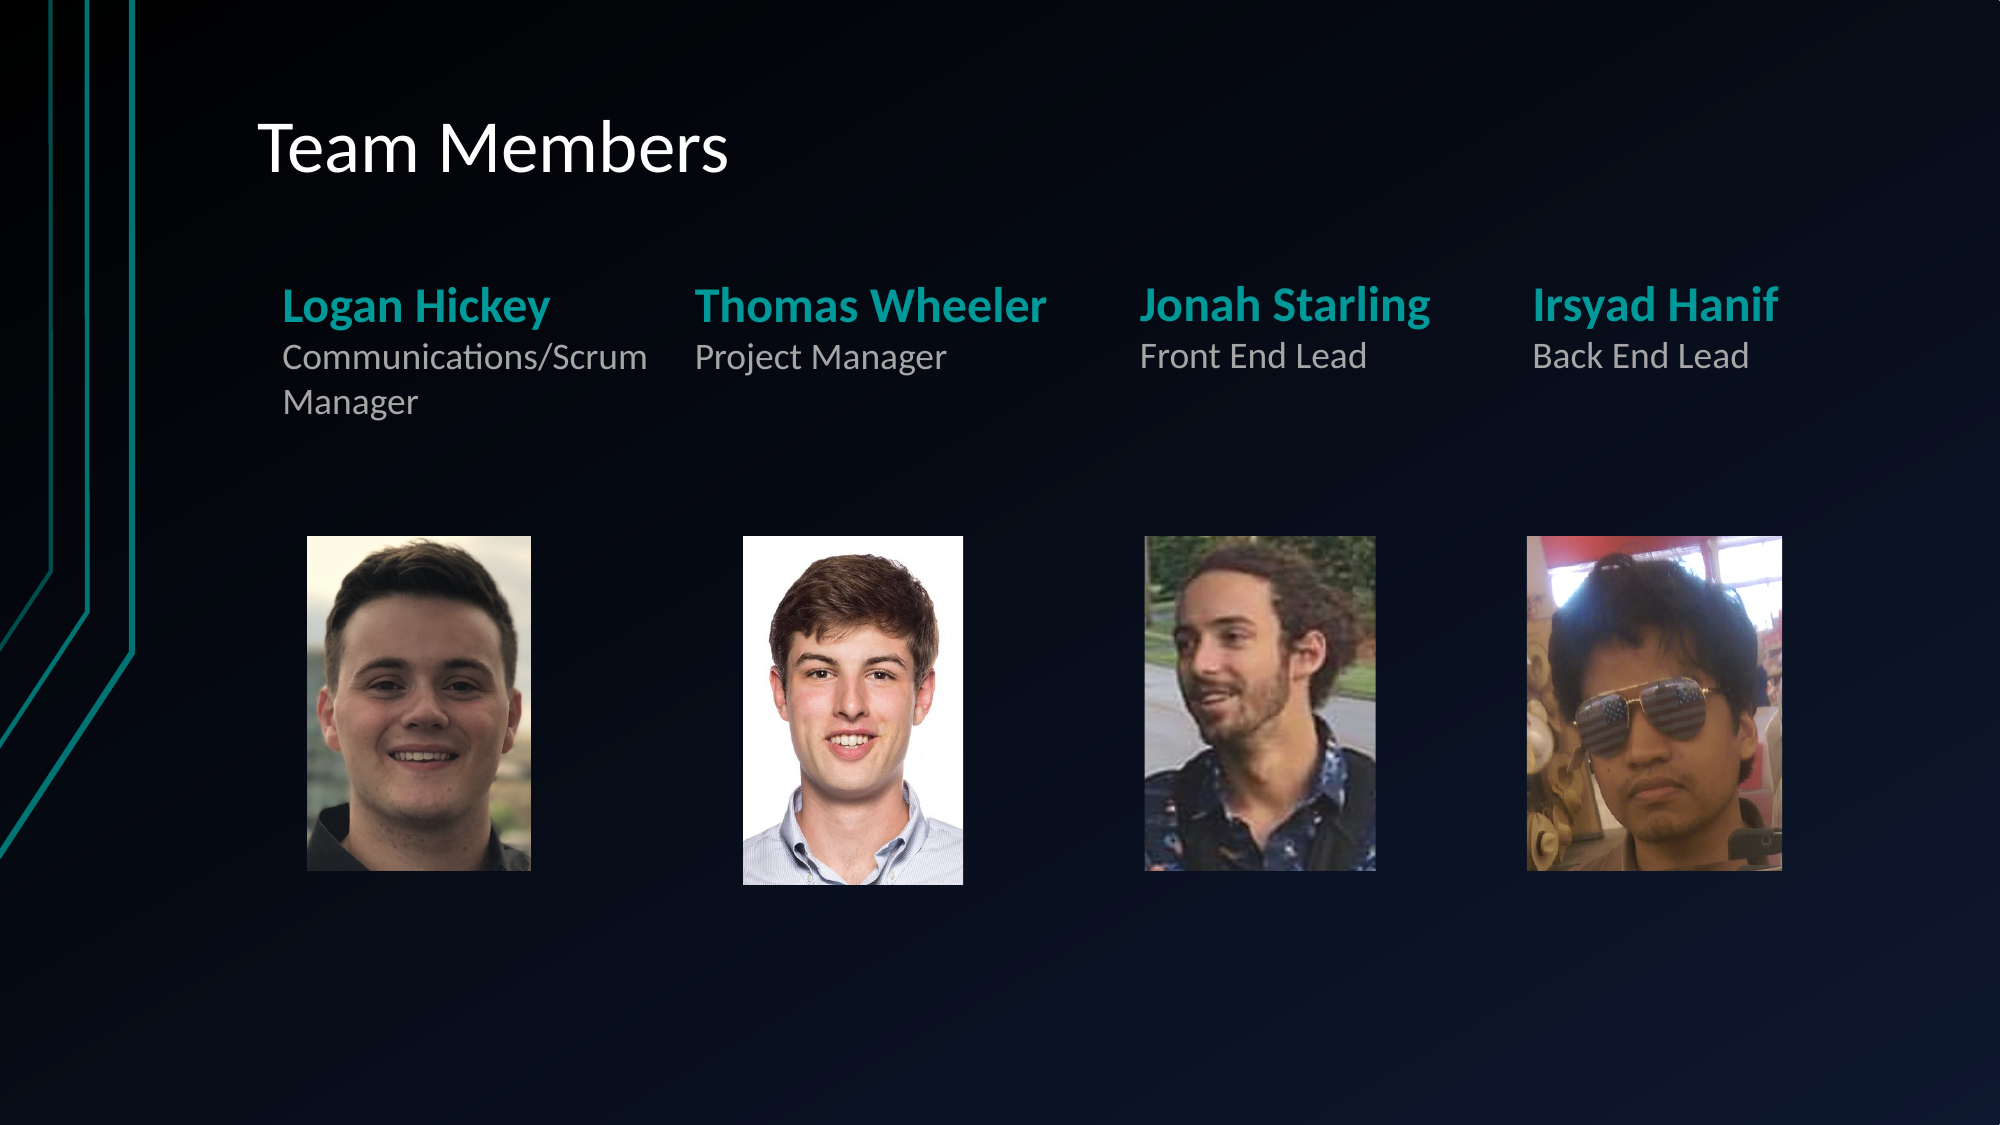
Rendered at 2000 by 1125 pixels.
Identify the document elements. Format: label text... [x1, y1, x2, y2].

text_box Logan Hickey Communications/Scrum Manager [262, 262, 674, 550]
picture [1526, 535, 1783, 872]
text_box Jonah Starling Front End Lead [1119, 261, 1470, 549]
picture [307, 535, 531, 872]
text_box Irsyad Hanif Back End Lead [1512, 261, 1863, 549]
title Team Members [237, 0, 775, 199]
text_box Thomas Wheeler Project Manager [674, 262, 1088, 550]
picture [1144, 535, 1376, 872]
picture [742, 535, 964, 885]
